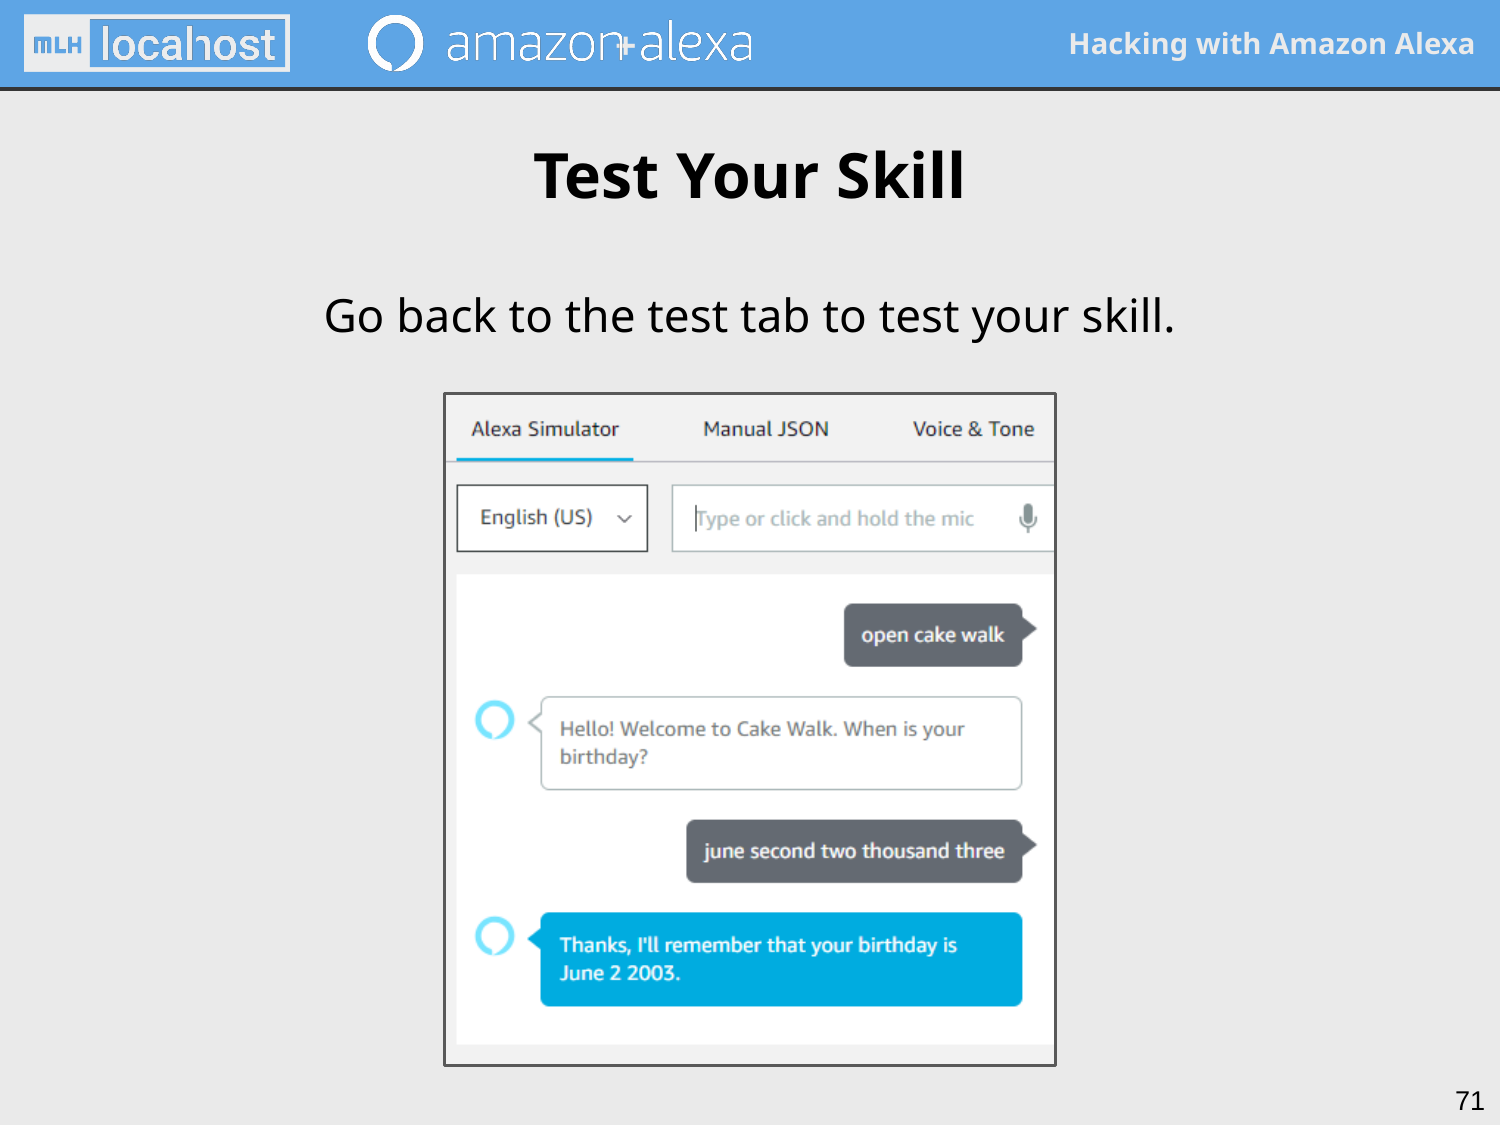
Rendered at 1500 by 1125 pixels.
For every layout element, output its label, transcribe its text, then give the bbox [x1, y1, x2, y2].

picture [445, 394, 1055, 1064]
picture [368, 15, 751, 72]
text_box Go back to the test tab to test your skill. [68, 263, 1432, 449]
title Test Your Skill [26, 114, 1474, 233]
picture [24, 14, 290, 72]
